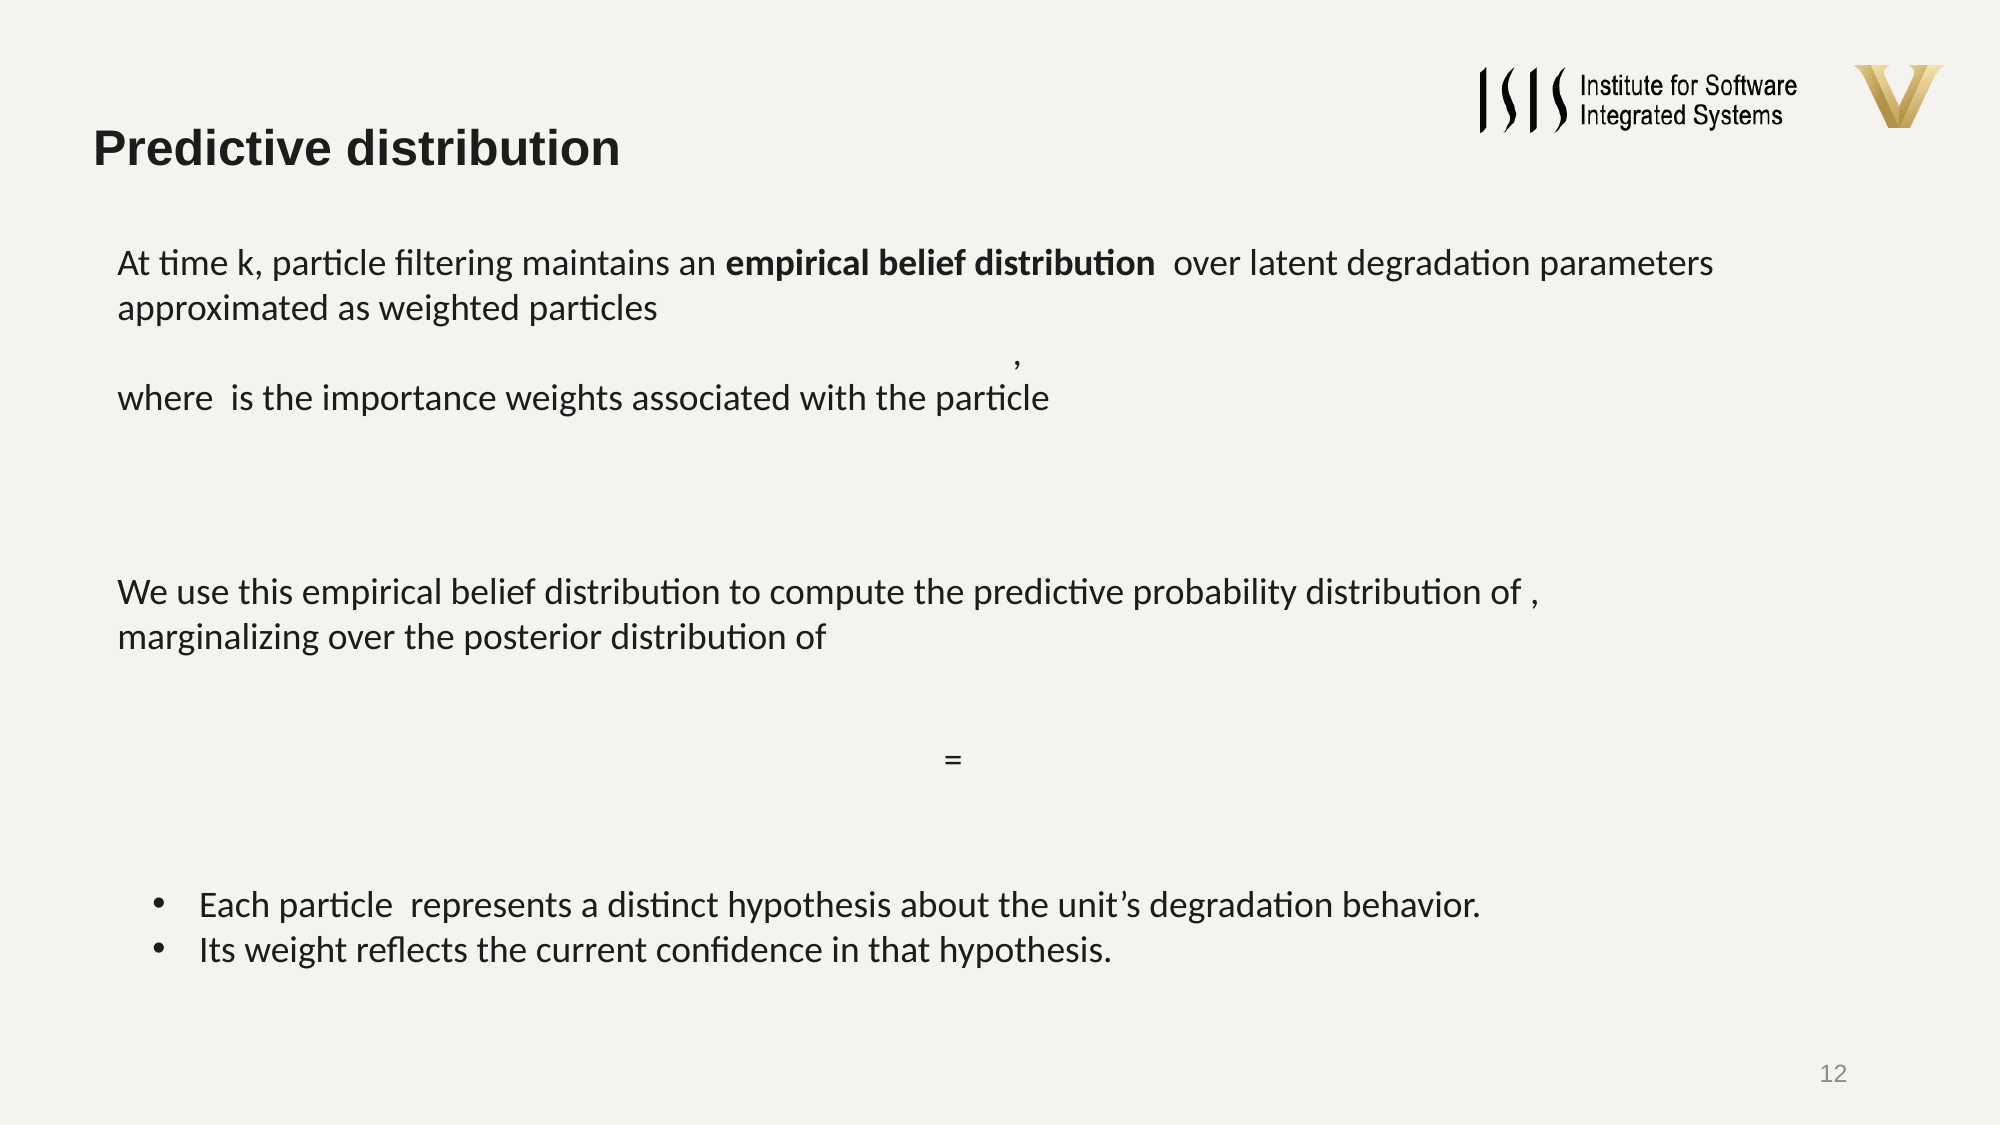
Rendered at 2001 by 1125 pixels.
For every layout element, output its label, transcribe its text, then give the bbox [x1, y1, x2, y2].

list Predictive distribution [78, 114, 1018, 194]
picture [1477, 67, 1798, 133]
slide_number 12 [1412, 1042, 1863, 1103]
picture [1854, 65, 1944, 128]
